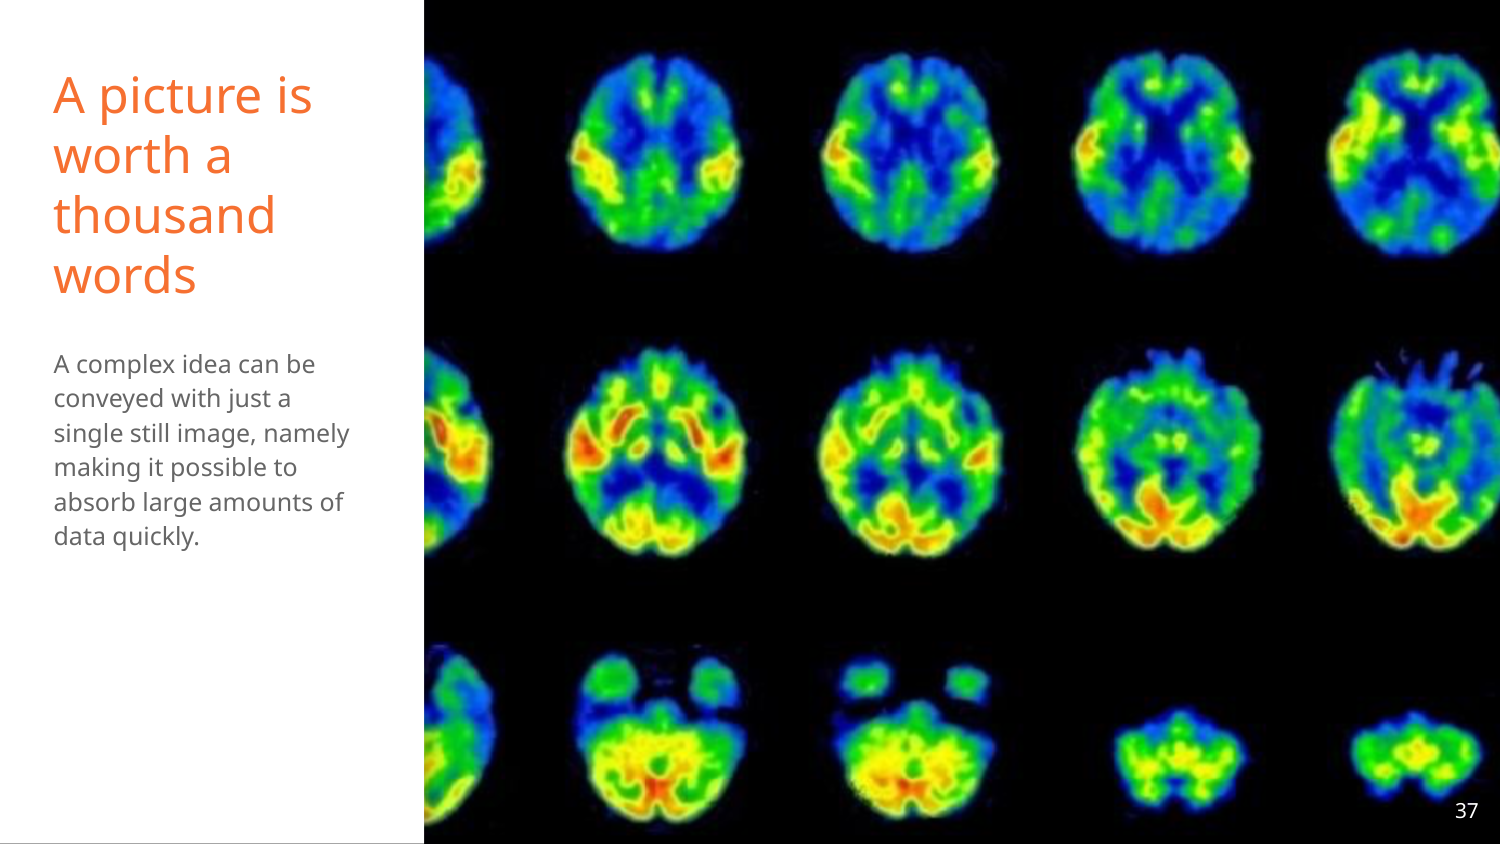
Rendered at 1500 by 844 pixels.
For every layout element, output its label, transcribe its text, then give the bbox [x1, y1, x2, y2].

slide_number 37 [1403, 779, 1494, 844]
picture [425, 0, 1500, 844]
title A picture is worth a thousand words [38, 94, 375, 319]
list A complex idea can be conveyed with just a single still image, namely making it possible to absorb large amounts of data quickly. [38, 328, 375, 748]
picture [425, 378, 431, 398]
